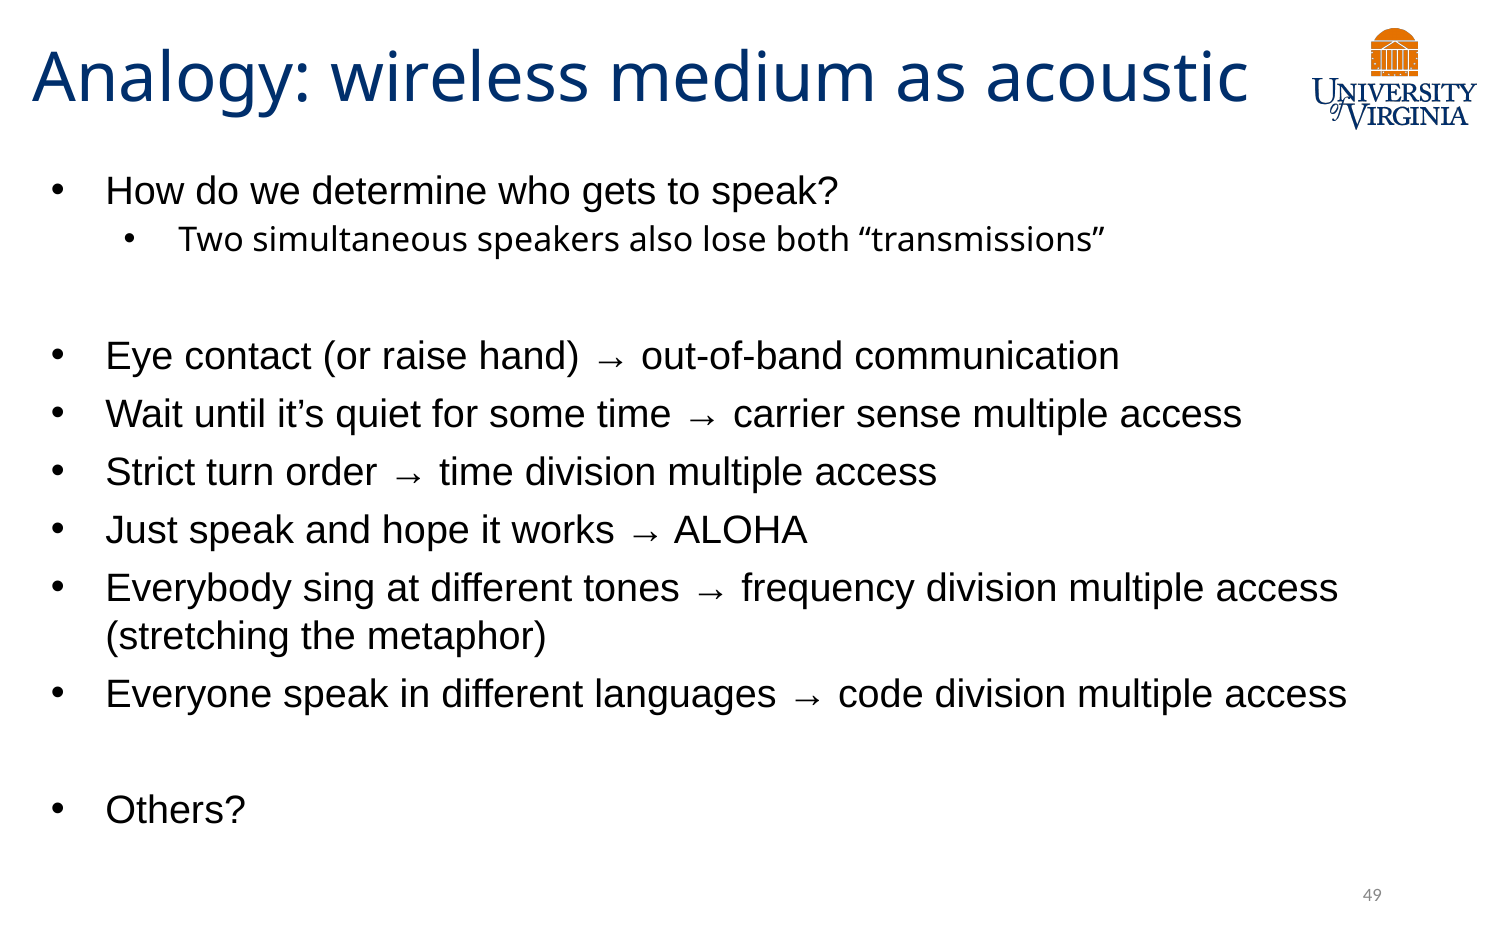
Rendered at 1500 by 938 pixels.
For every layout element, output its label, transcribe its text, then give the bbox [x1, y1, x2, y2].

slide_number 49 [1059, 868, 1397, 919]
picture [1312, 28, 1477, 130]
list How do we determine who gets to speak? Two simultaneous speakers also lose both “transmissions” Eye contact (or raise hand) → out-of-band communication Wait until it’s quiet for some time → carrier sense multiple access Strict turn order → time division multiple access Just speak and hope it works → ALOHA Everybody sing at different tones → frequency division multiple access (stretching the metaphor) Everyone speak in different languages → code division multiple access Others? [17, 157, 1483, 845]
title Analogy: wireless medium as acoustic [17, 14, 1297, 145]
